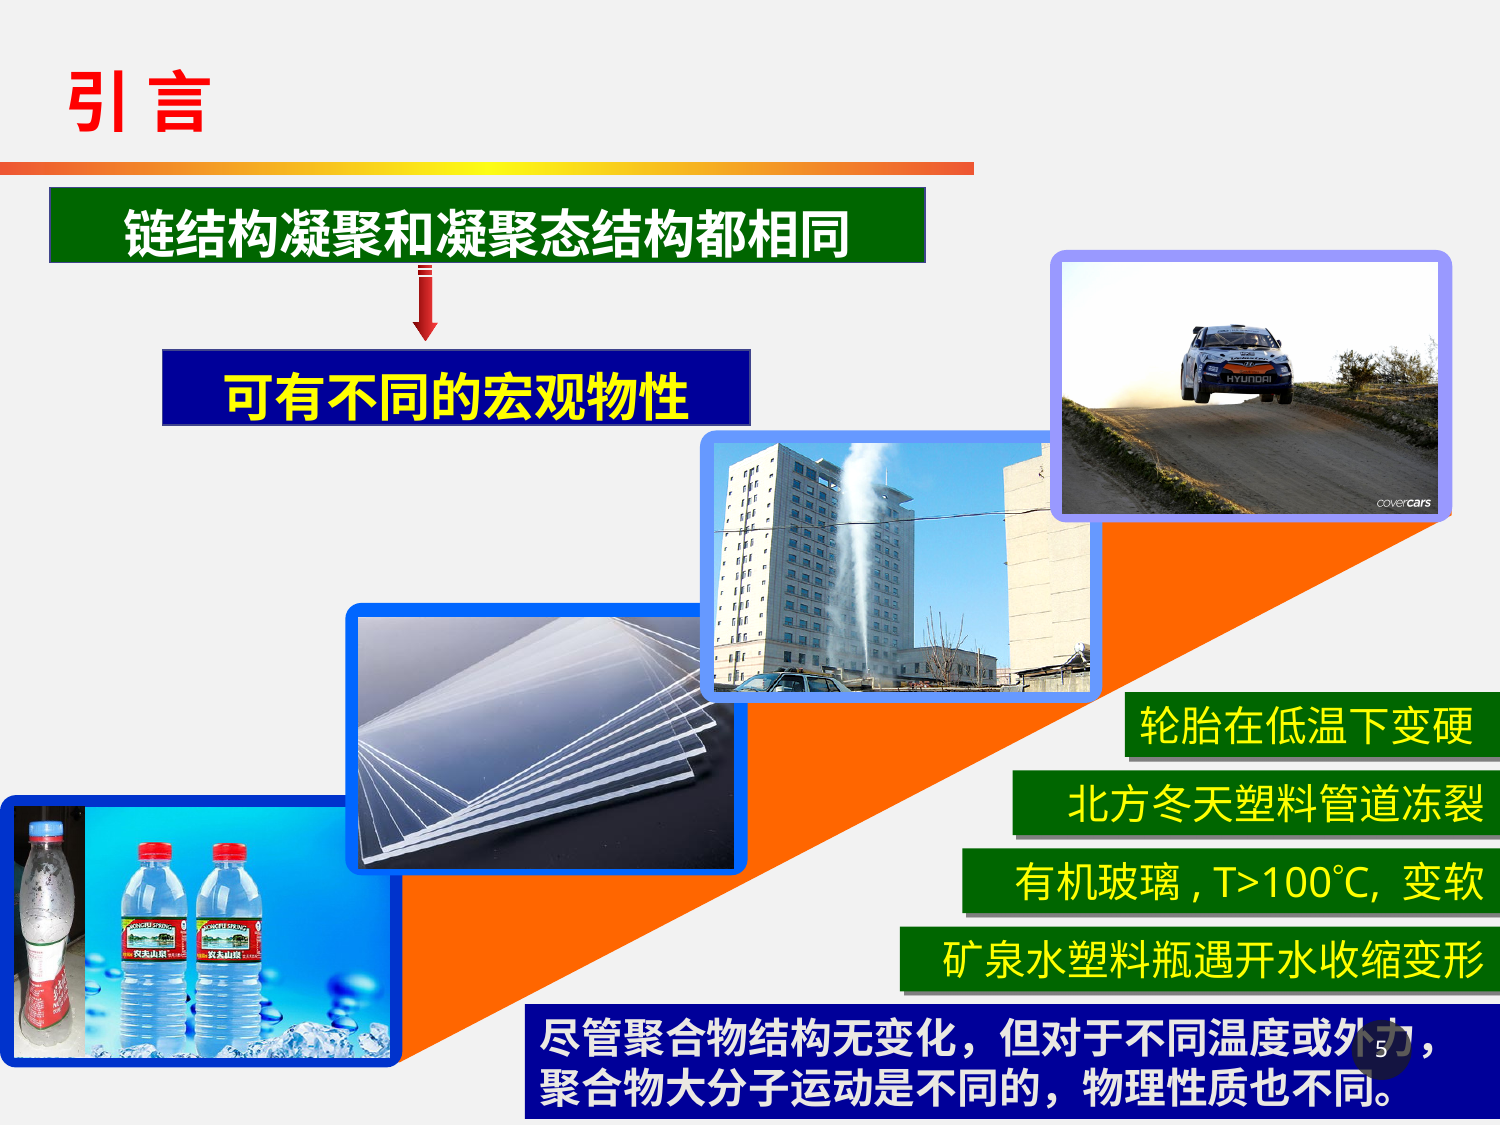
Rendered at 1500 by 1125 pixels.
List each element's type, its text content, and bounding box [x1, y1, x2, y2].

text_box 引 言 [49, 50, 438, 150]
text_box 北方冬天塑料管道冻裂 [1453, 770, 1500, 836]
text_box 尽管聚合物结构无变化，但对于不同温度或外力，聚合物大分子运动是不同的，物理性质也不同。 [524, 1004, 1500, 1119]
text_box 链结构凝聚和凝聚态结构都相同 [50, 187, 925, 249]
text_box 矿泉水塑料瓶遇开水收缩变形 [1453, 926, 1500, 992]
slide_number 5 [1357, 1068, 1406, 1080]
text_box 轮胎在低温下变硬 [1453, 692, 1500, 757]
text_box 有机玻璃, T>100C, 变软 [1453, 848, 1500, 914]
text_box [0, 249, 1453, 1068]
